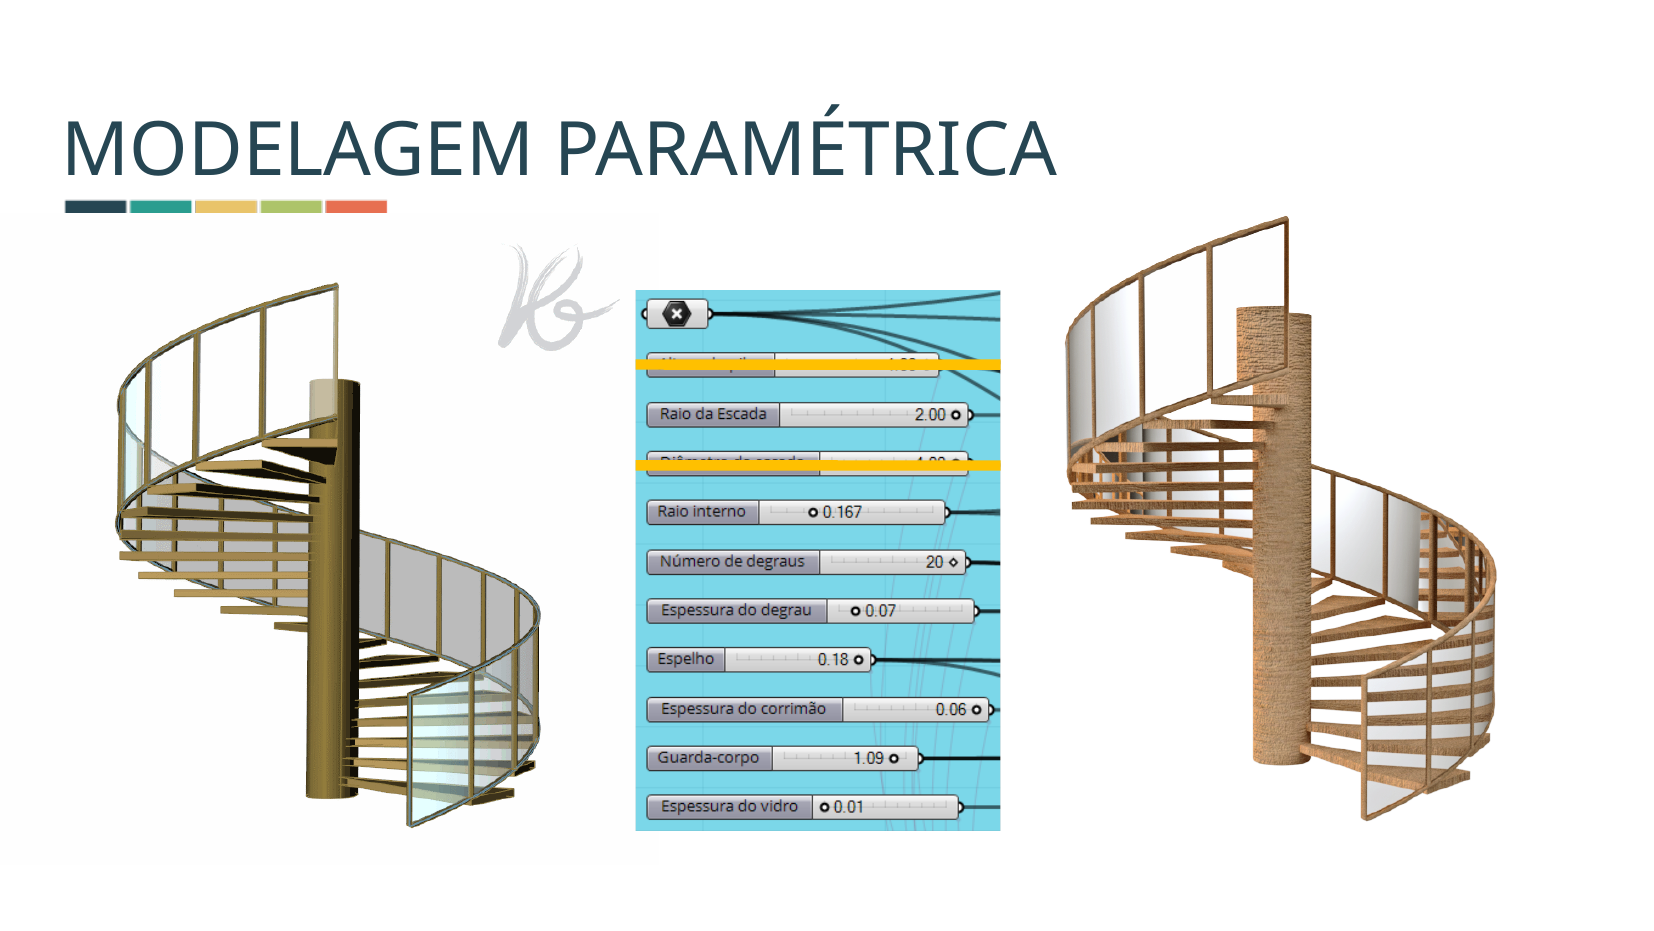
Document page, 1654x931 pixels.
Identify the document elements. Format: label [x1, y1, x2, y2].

picture [0, 0, 1654, 869]
text_box [635, 290, 1001, 831]
